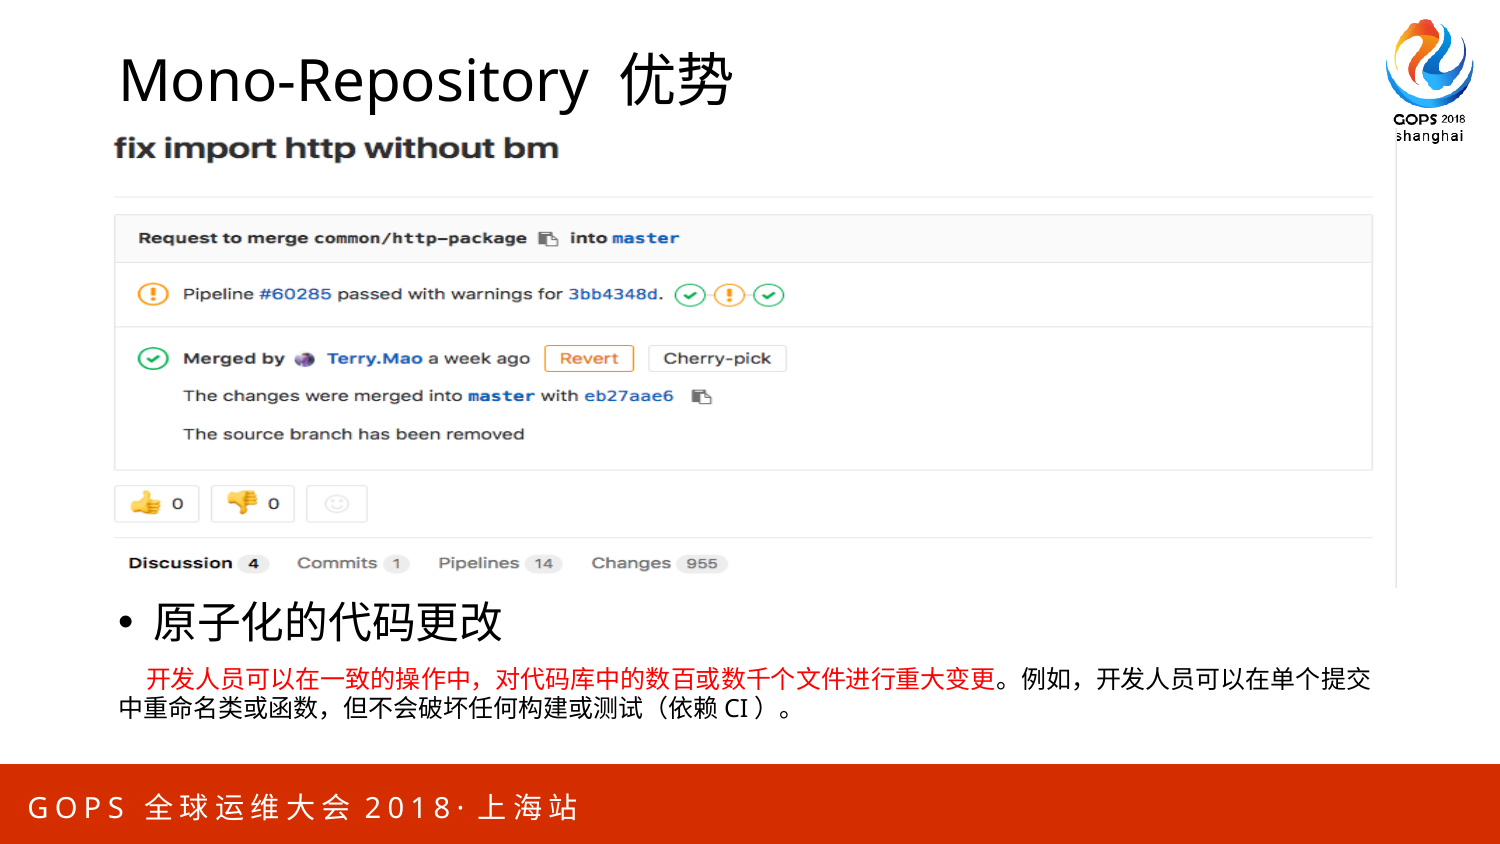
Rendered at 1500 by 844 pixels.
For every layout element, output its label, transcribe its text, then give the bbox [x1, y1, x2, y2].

picture [0, 764, 1500, 844]
picture [103, 8, 1483, 588]
title Mono-Repository 优势 [103, 24, 1397, 128]
list 原子化的代码更改 开发人员可以在一致的操作中，对代码库中的数百或数千个文件进行重大变更。例如，开发人员可以在单个提交中重命名类或函数，但不会破坏任何构建或测试（依赖CI）。 [103, 588, 1397, 744]
